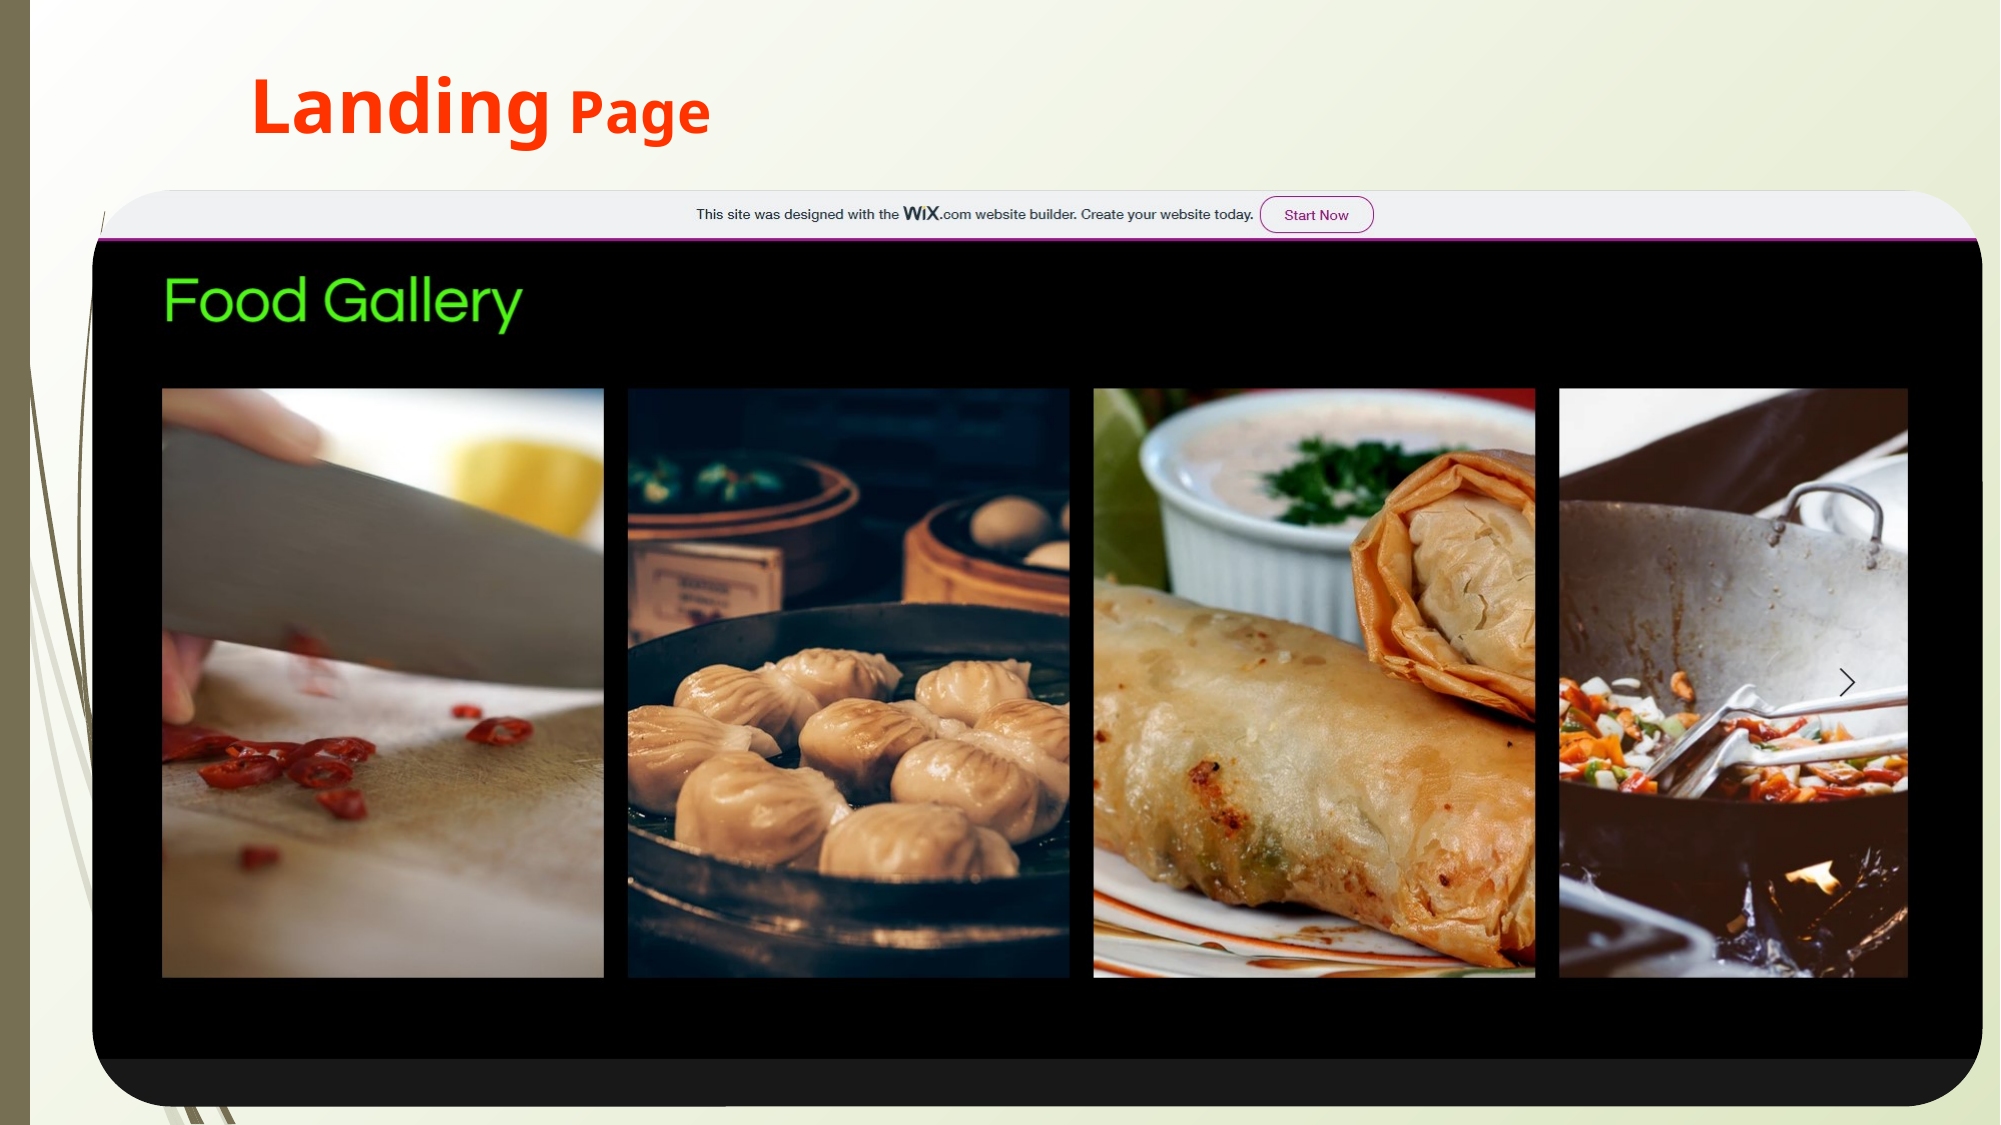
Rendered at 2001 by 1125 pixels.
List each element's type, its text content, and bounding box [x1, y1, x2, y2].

picture [92, 190, 1983, 1107]
title Landing Page [49, 51, 1751, 255]
